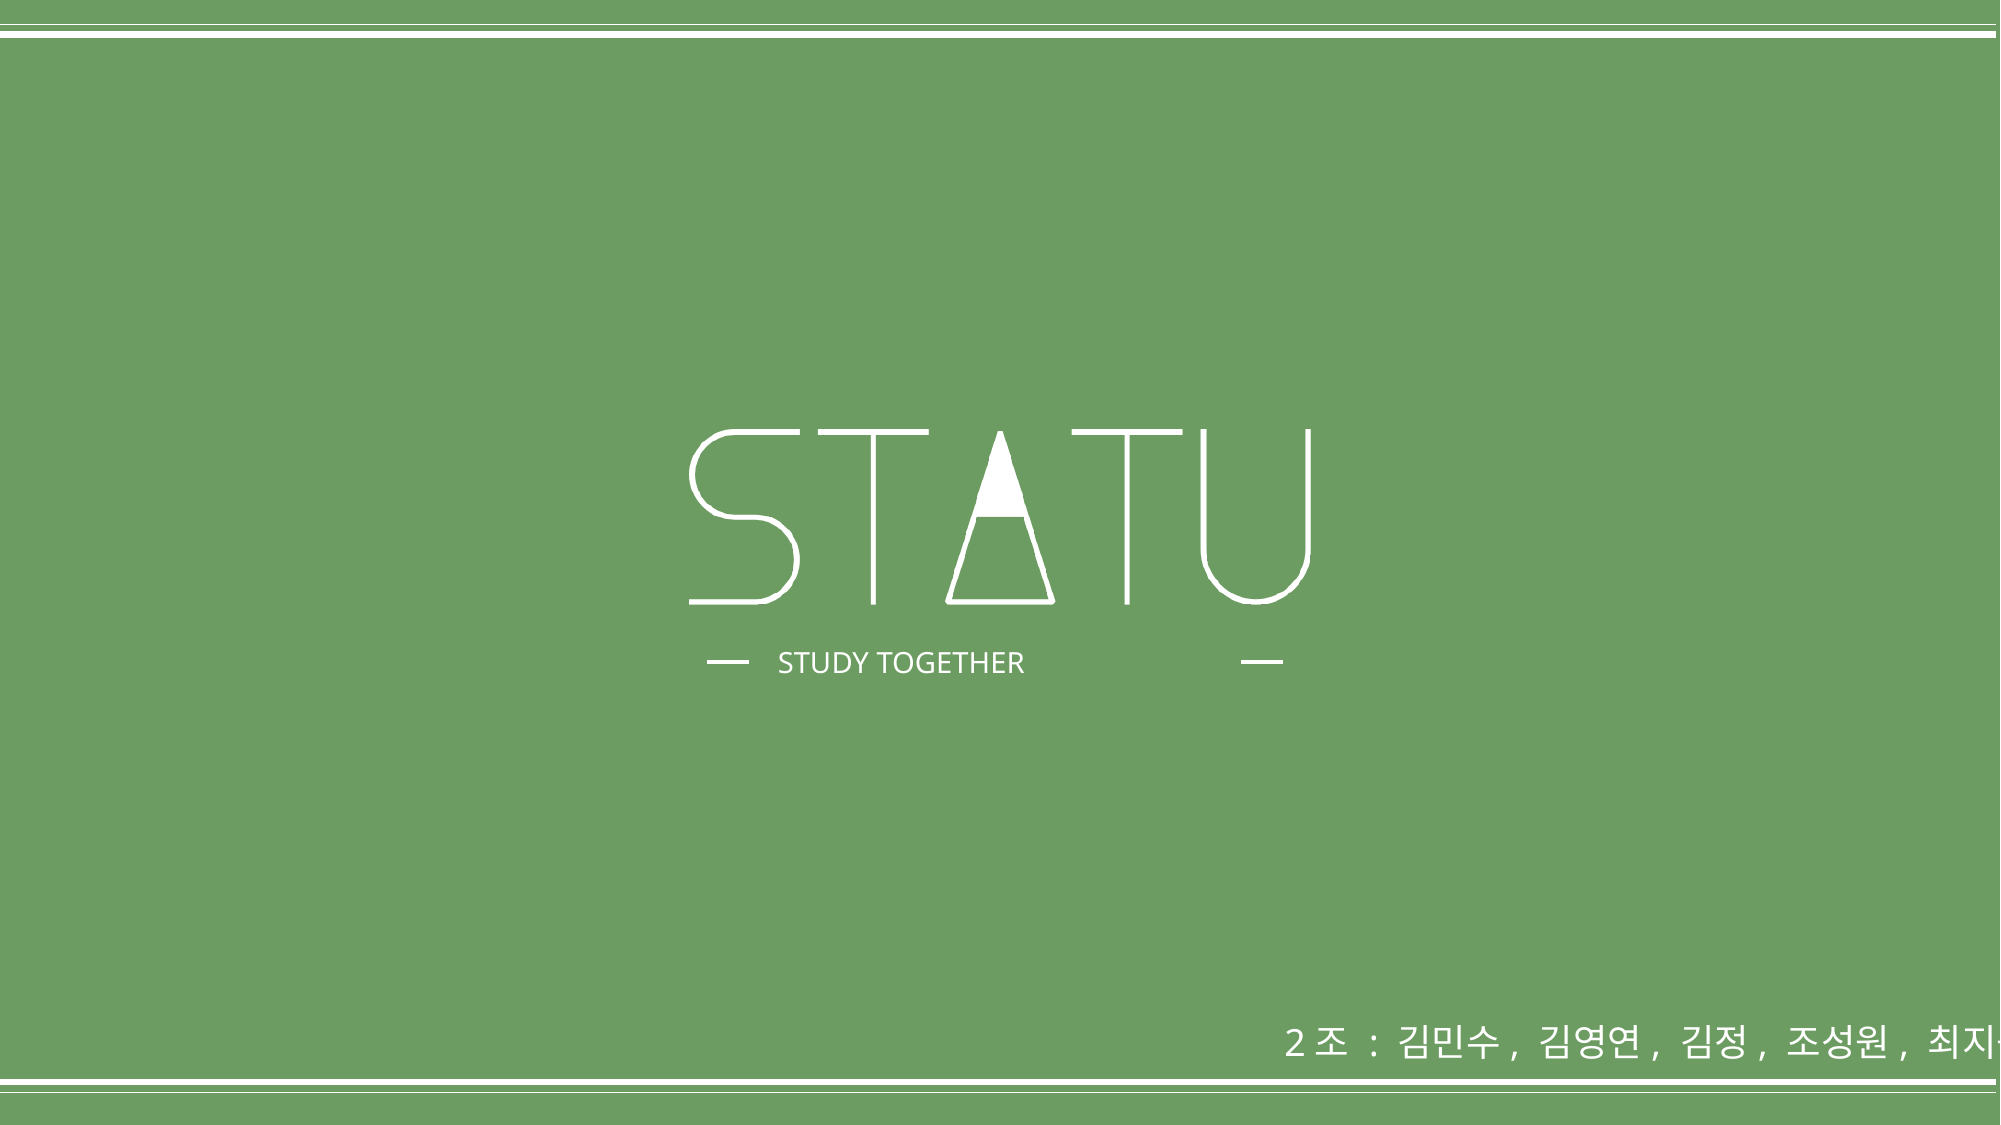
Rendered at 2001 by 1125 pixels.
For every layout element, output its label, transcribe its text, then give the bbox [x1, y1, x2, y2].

text_box 2조 : 김민수, 김영연, 김정, 조성원, 최지원 [1269, 1011, 2000, 1072]
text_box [0, 1082, 1997, 1093]
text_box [0, 24, 1997, 35]
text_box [689, 429, 1311, 688]
